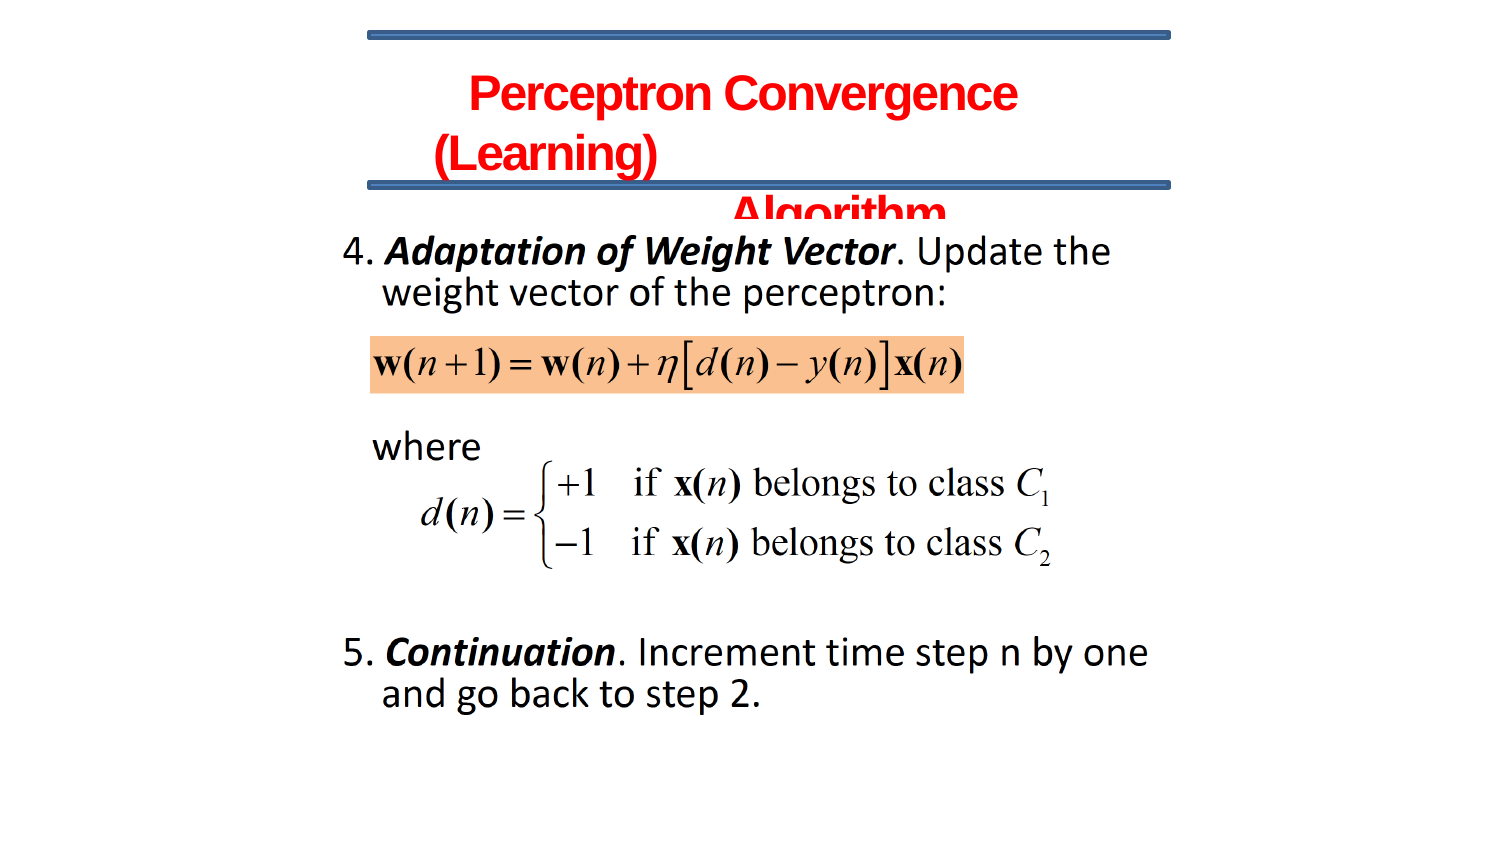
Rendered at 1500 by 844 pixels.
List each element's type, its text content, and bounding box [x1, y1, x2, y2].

text_box [369, 32, 1169, 38]
picture [257, 219, 1203, 729]
text_box Perceptron Convergence (Learning) Algorithm [167, 52, 1215, 189]
